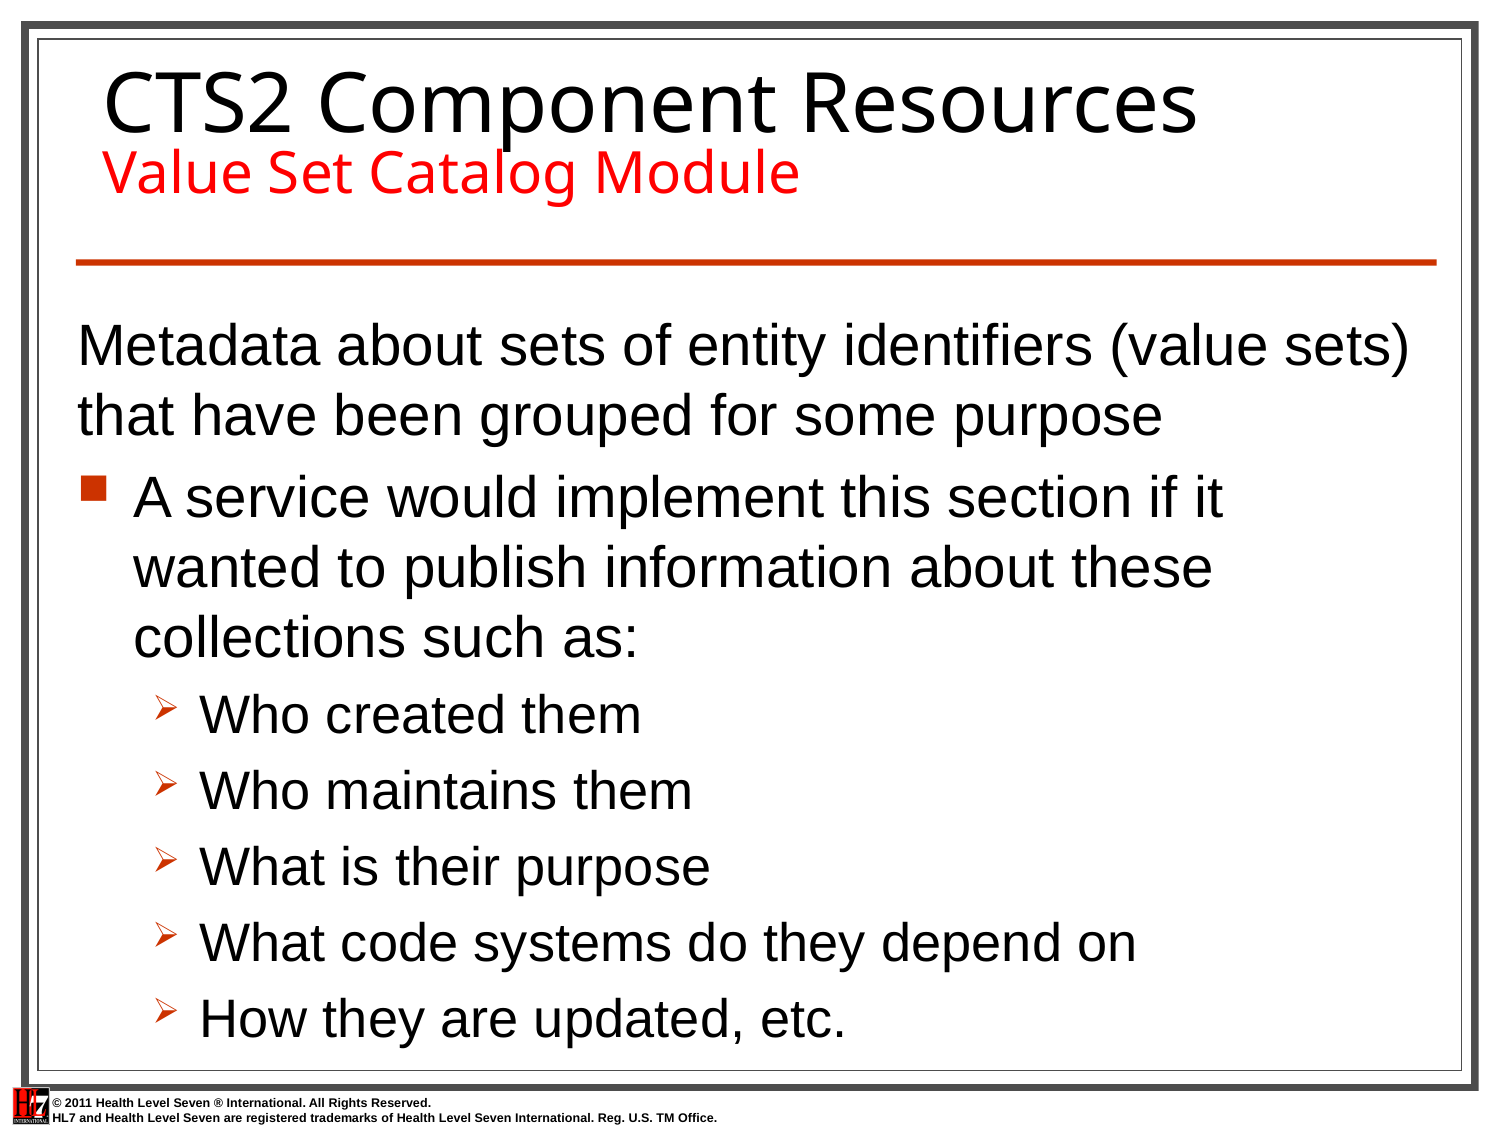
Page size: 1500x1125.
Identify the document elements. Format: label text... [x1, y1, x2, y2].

list Metadata about sets of entity identifiers (value sets) that have been grouped for some purpose A service would implement this section if it wanted to publish information about these collections such as: Who created them Who maintains them What is their purpose What code systems do they depend on How they are updated, etc. [62, 299, 1438, 1026]
title CTS2 Component Resources Value Set Catalog Module [87, 77, 1426, 213]
picture [12, 1087, 50, 1125]
